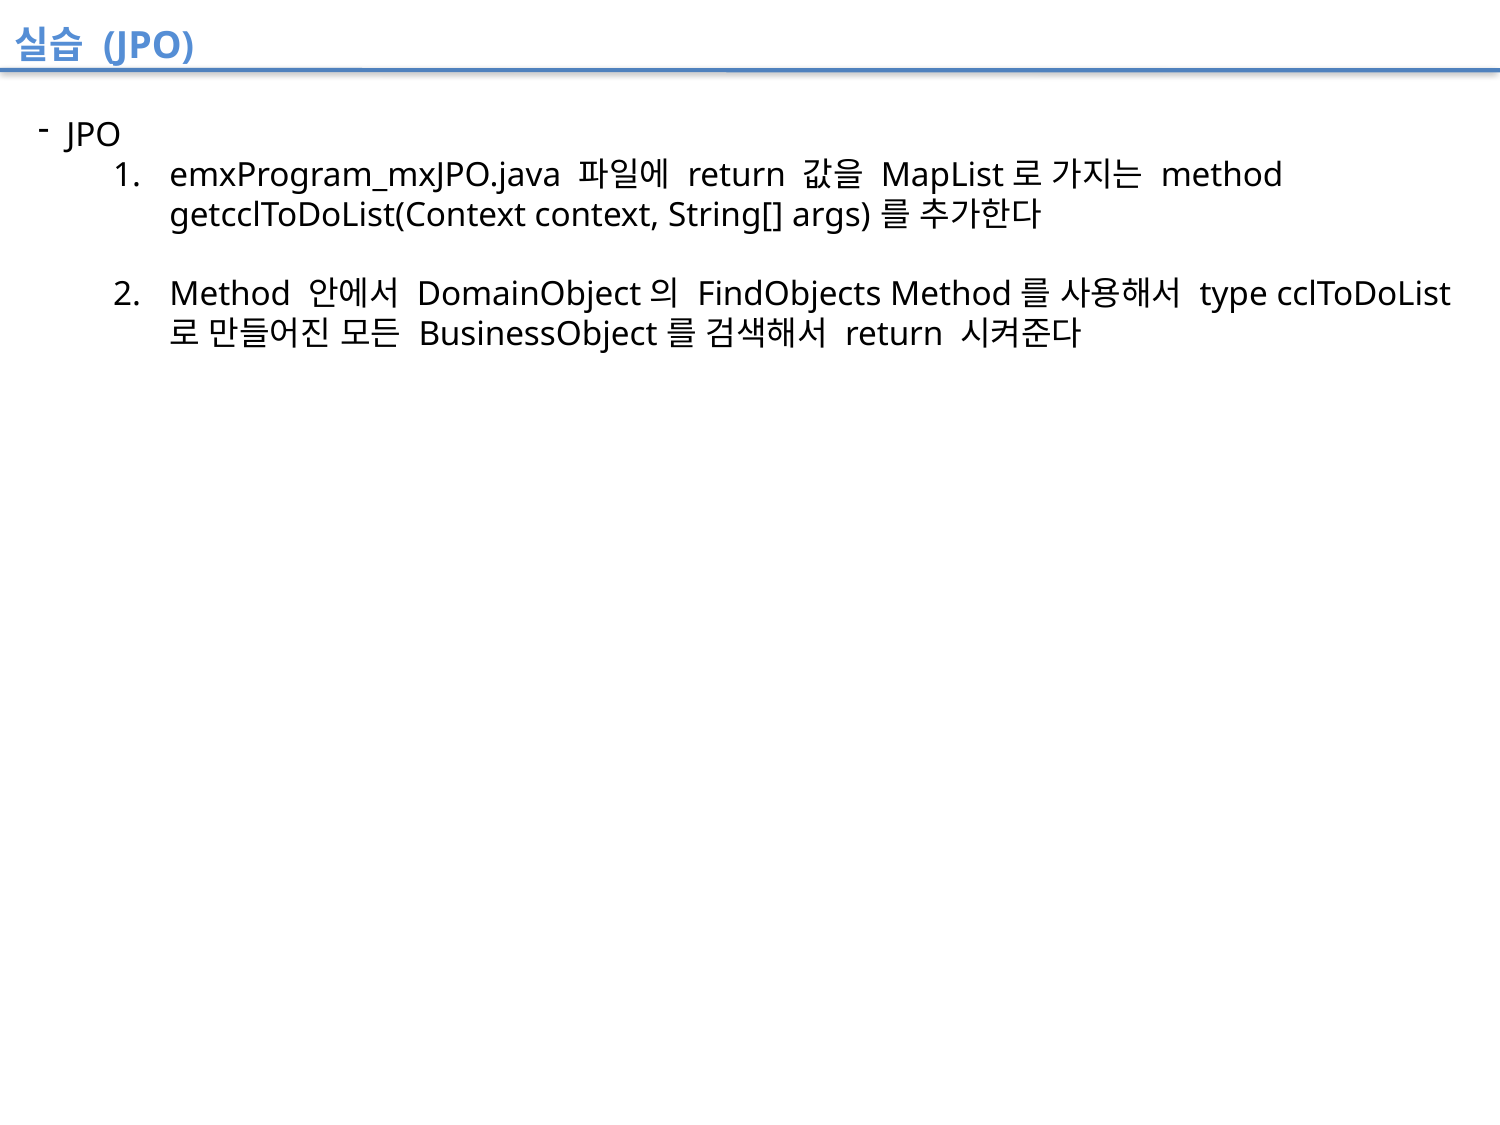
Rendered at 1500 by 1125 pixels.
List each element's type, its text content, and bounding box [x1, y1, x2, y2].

text_box JPO emxProgram_mxJPO.java 파일에 return 값을 MapList로 가지는 method getcclToDoList(Context context, String[] args)를 추가한다 Method 안에서 DomainObject의 FindObjects Method를 사용해서 type cclToDoList 로 만들어진 모든 BusinessObject를 검색해서 return 시켜준다 [23, 105, 1477, 360]
text_box 실습 (JPO) [0, 13, 1090, 69]
